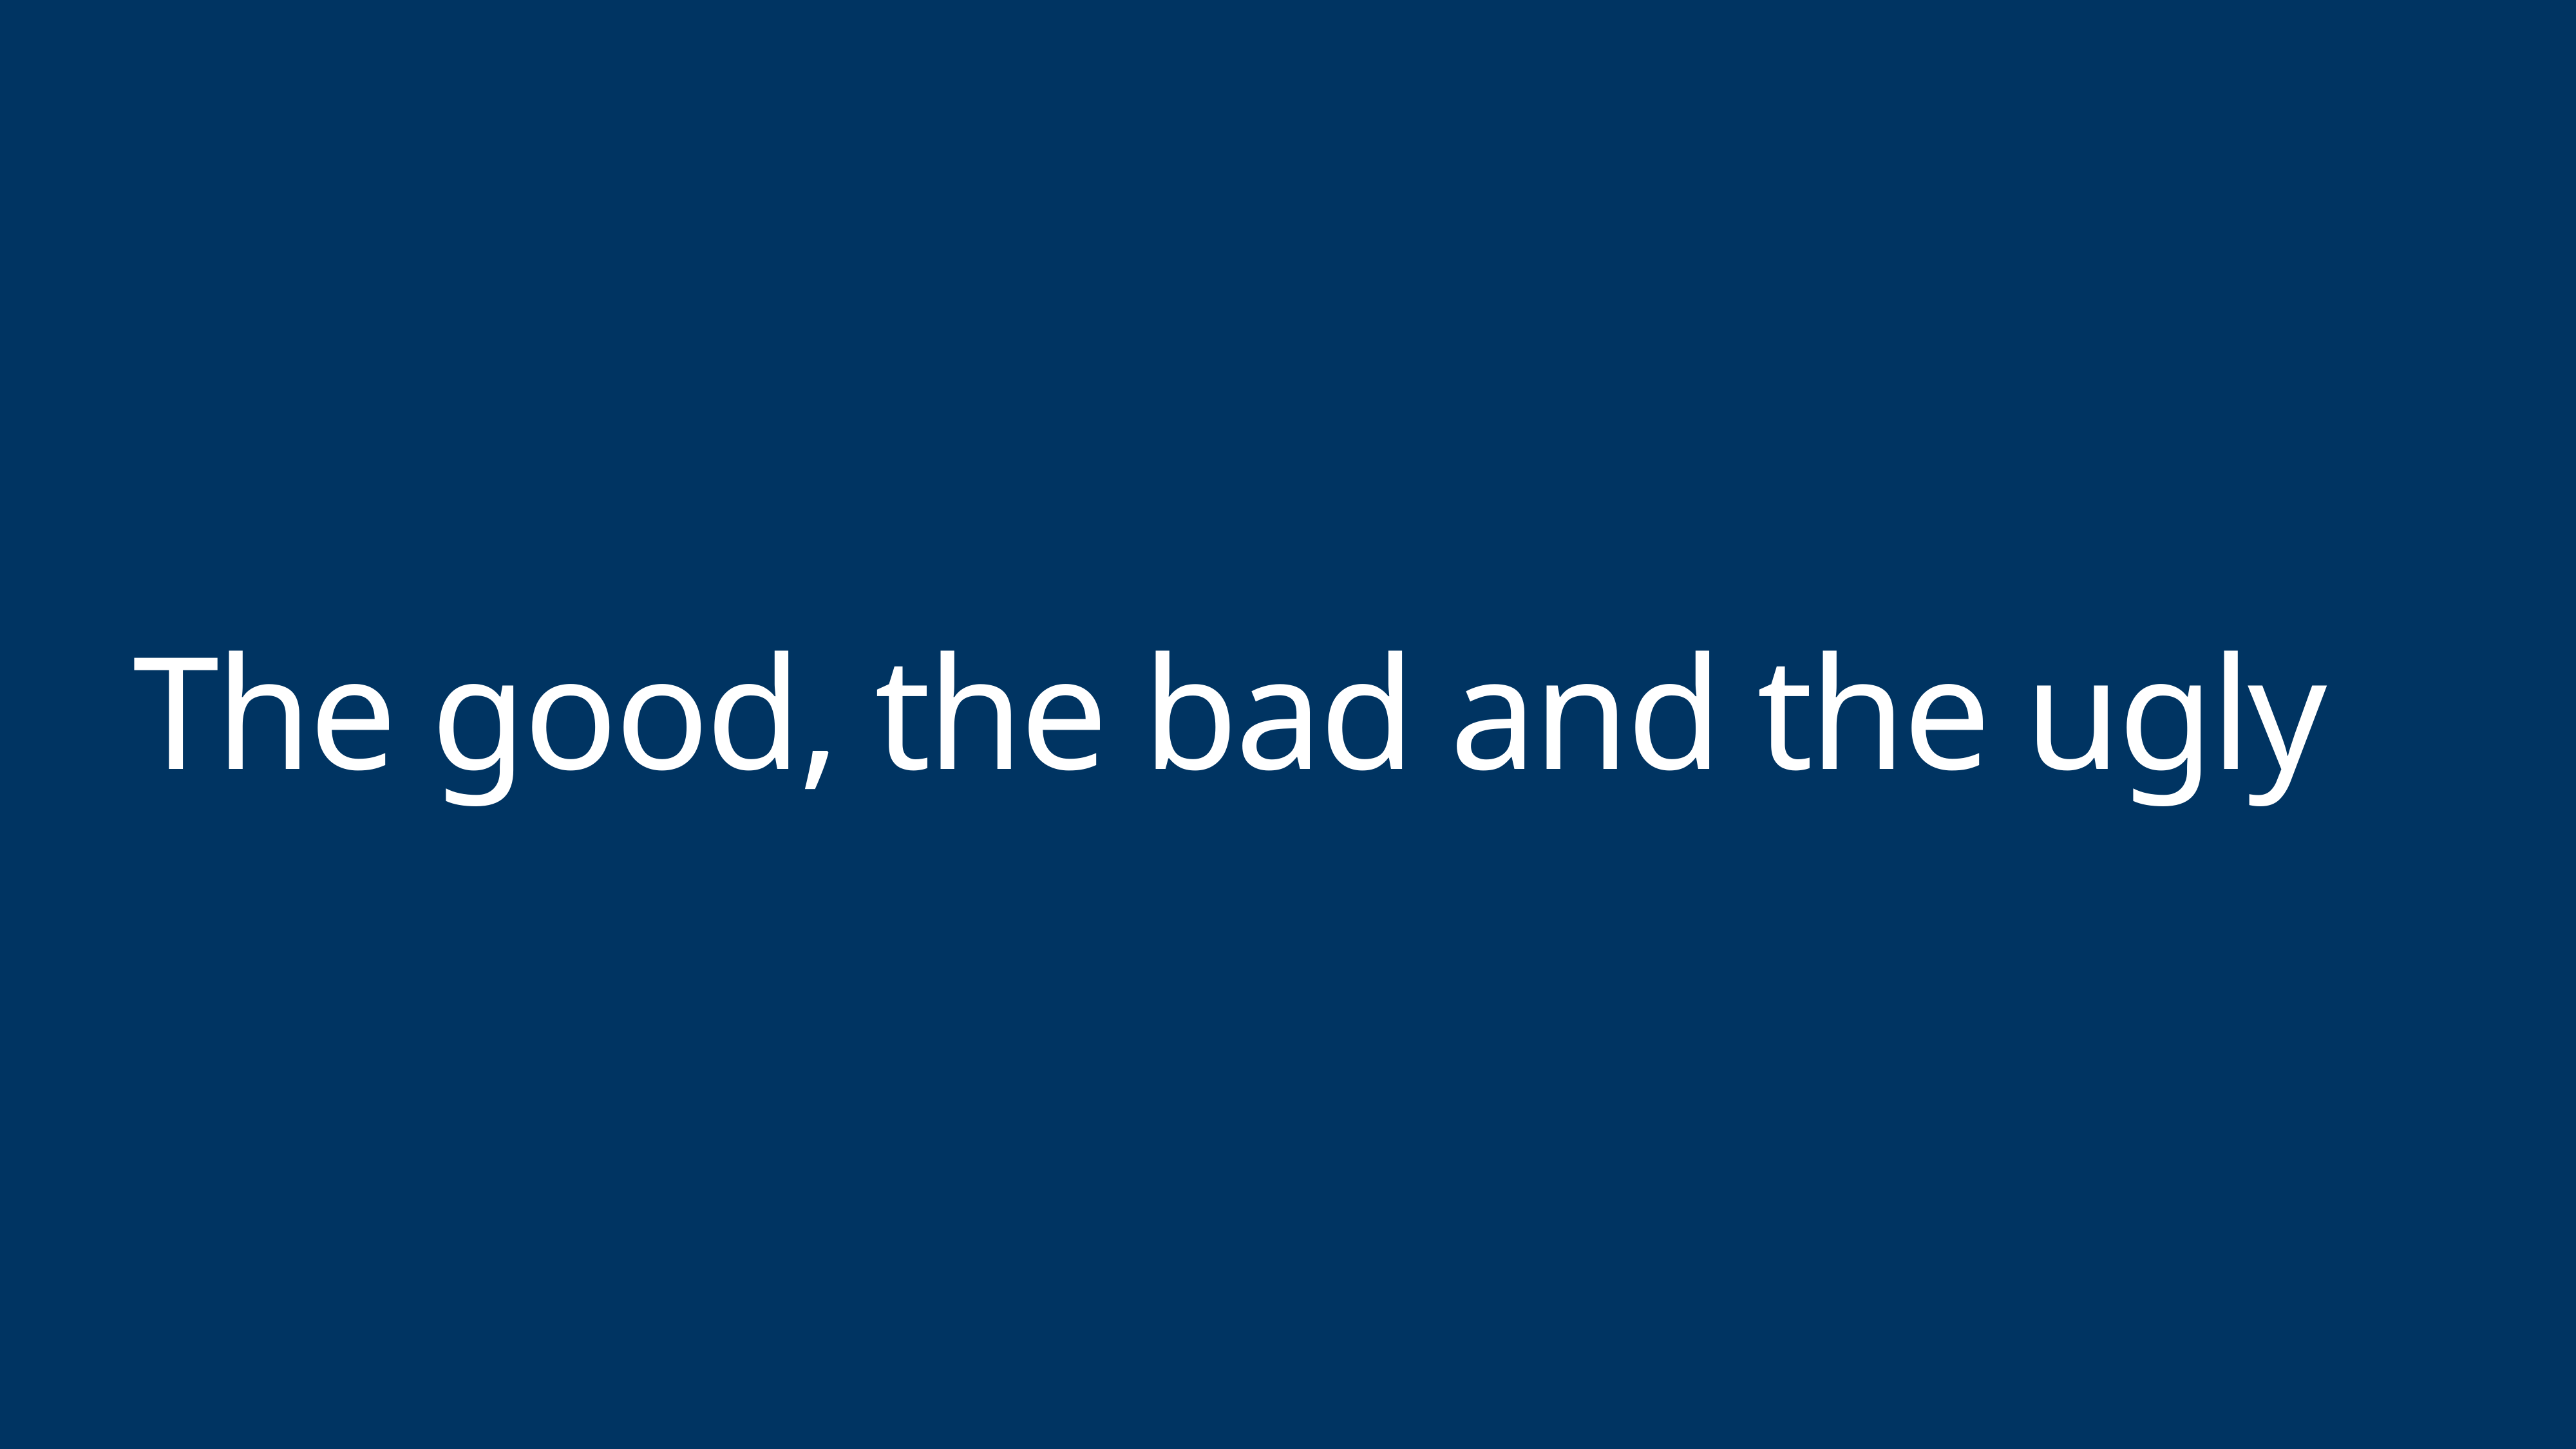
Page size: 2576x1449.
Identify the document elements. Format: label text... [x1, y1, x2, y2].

title The good, the bad and the ugly [127, 478, 2449, 971]
